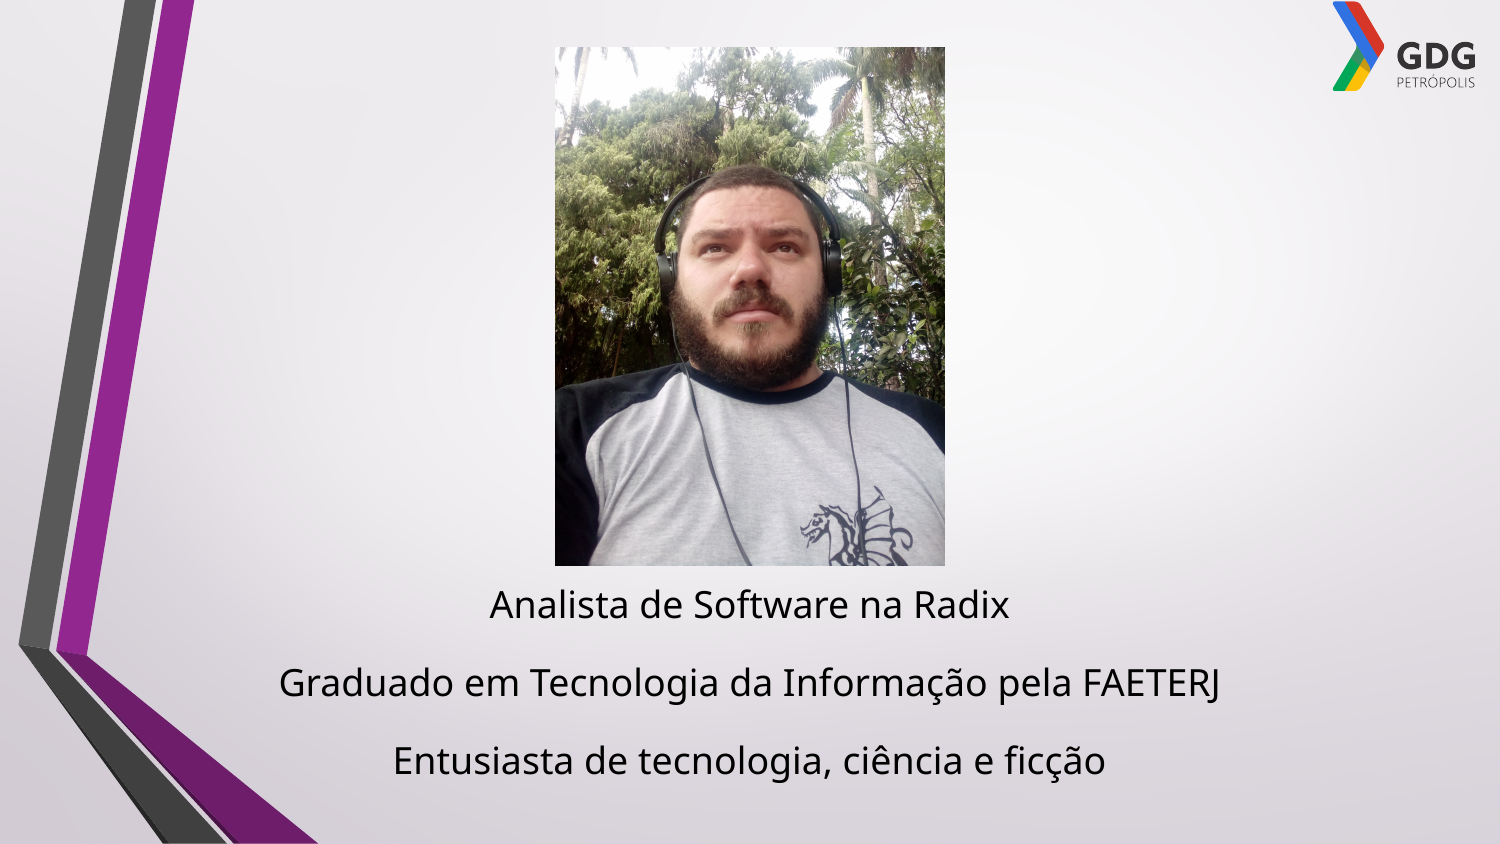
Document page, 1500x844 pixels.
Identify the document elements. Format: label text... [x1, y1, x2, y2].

picture [554, 47, 946, 566]
list Analista de Software na Radix Graduado em Tecnologia da Informação pela FAETERJ Entusiasta de tecnologia, ciência e ficção [172, 565, 1328, 844]
picture [1329, 0, 1475, 93]
